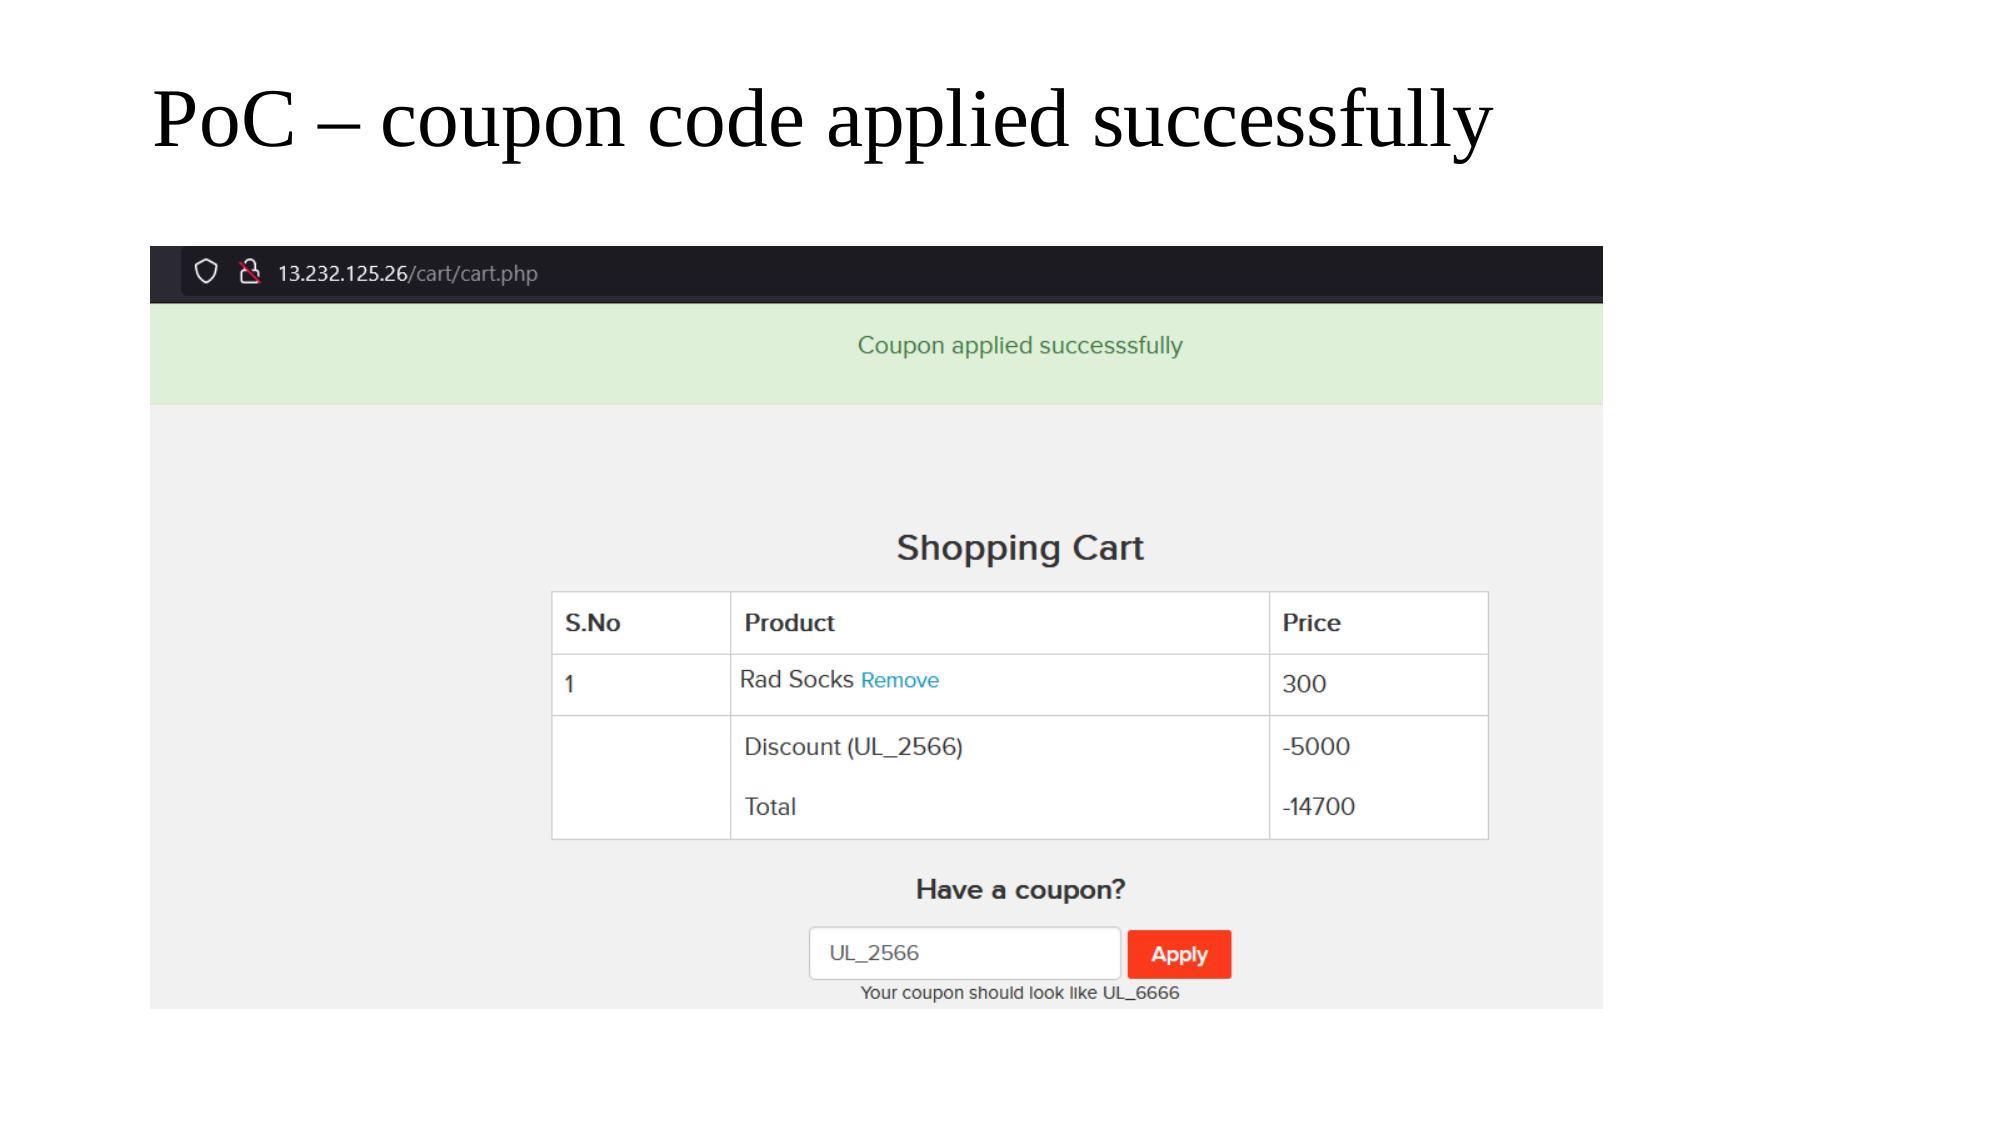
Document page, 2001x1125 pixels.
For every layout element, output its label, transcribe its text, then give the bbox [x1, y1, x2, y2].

text_box PoC – coupon code applied successfully [150, 61, 1629, 164]
picture [150, 246, 1603, 1009]
